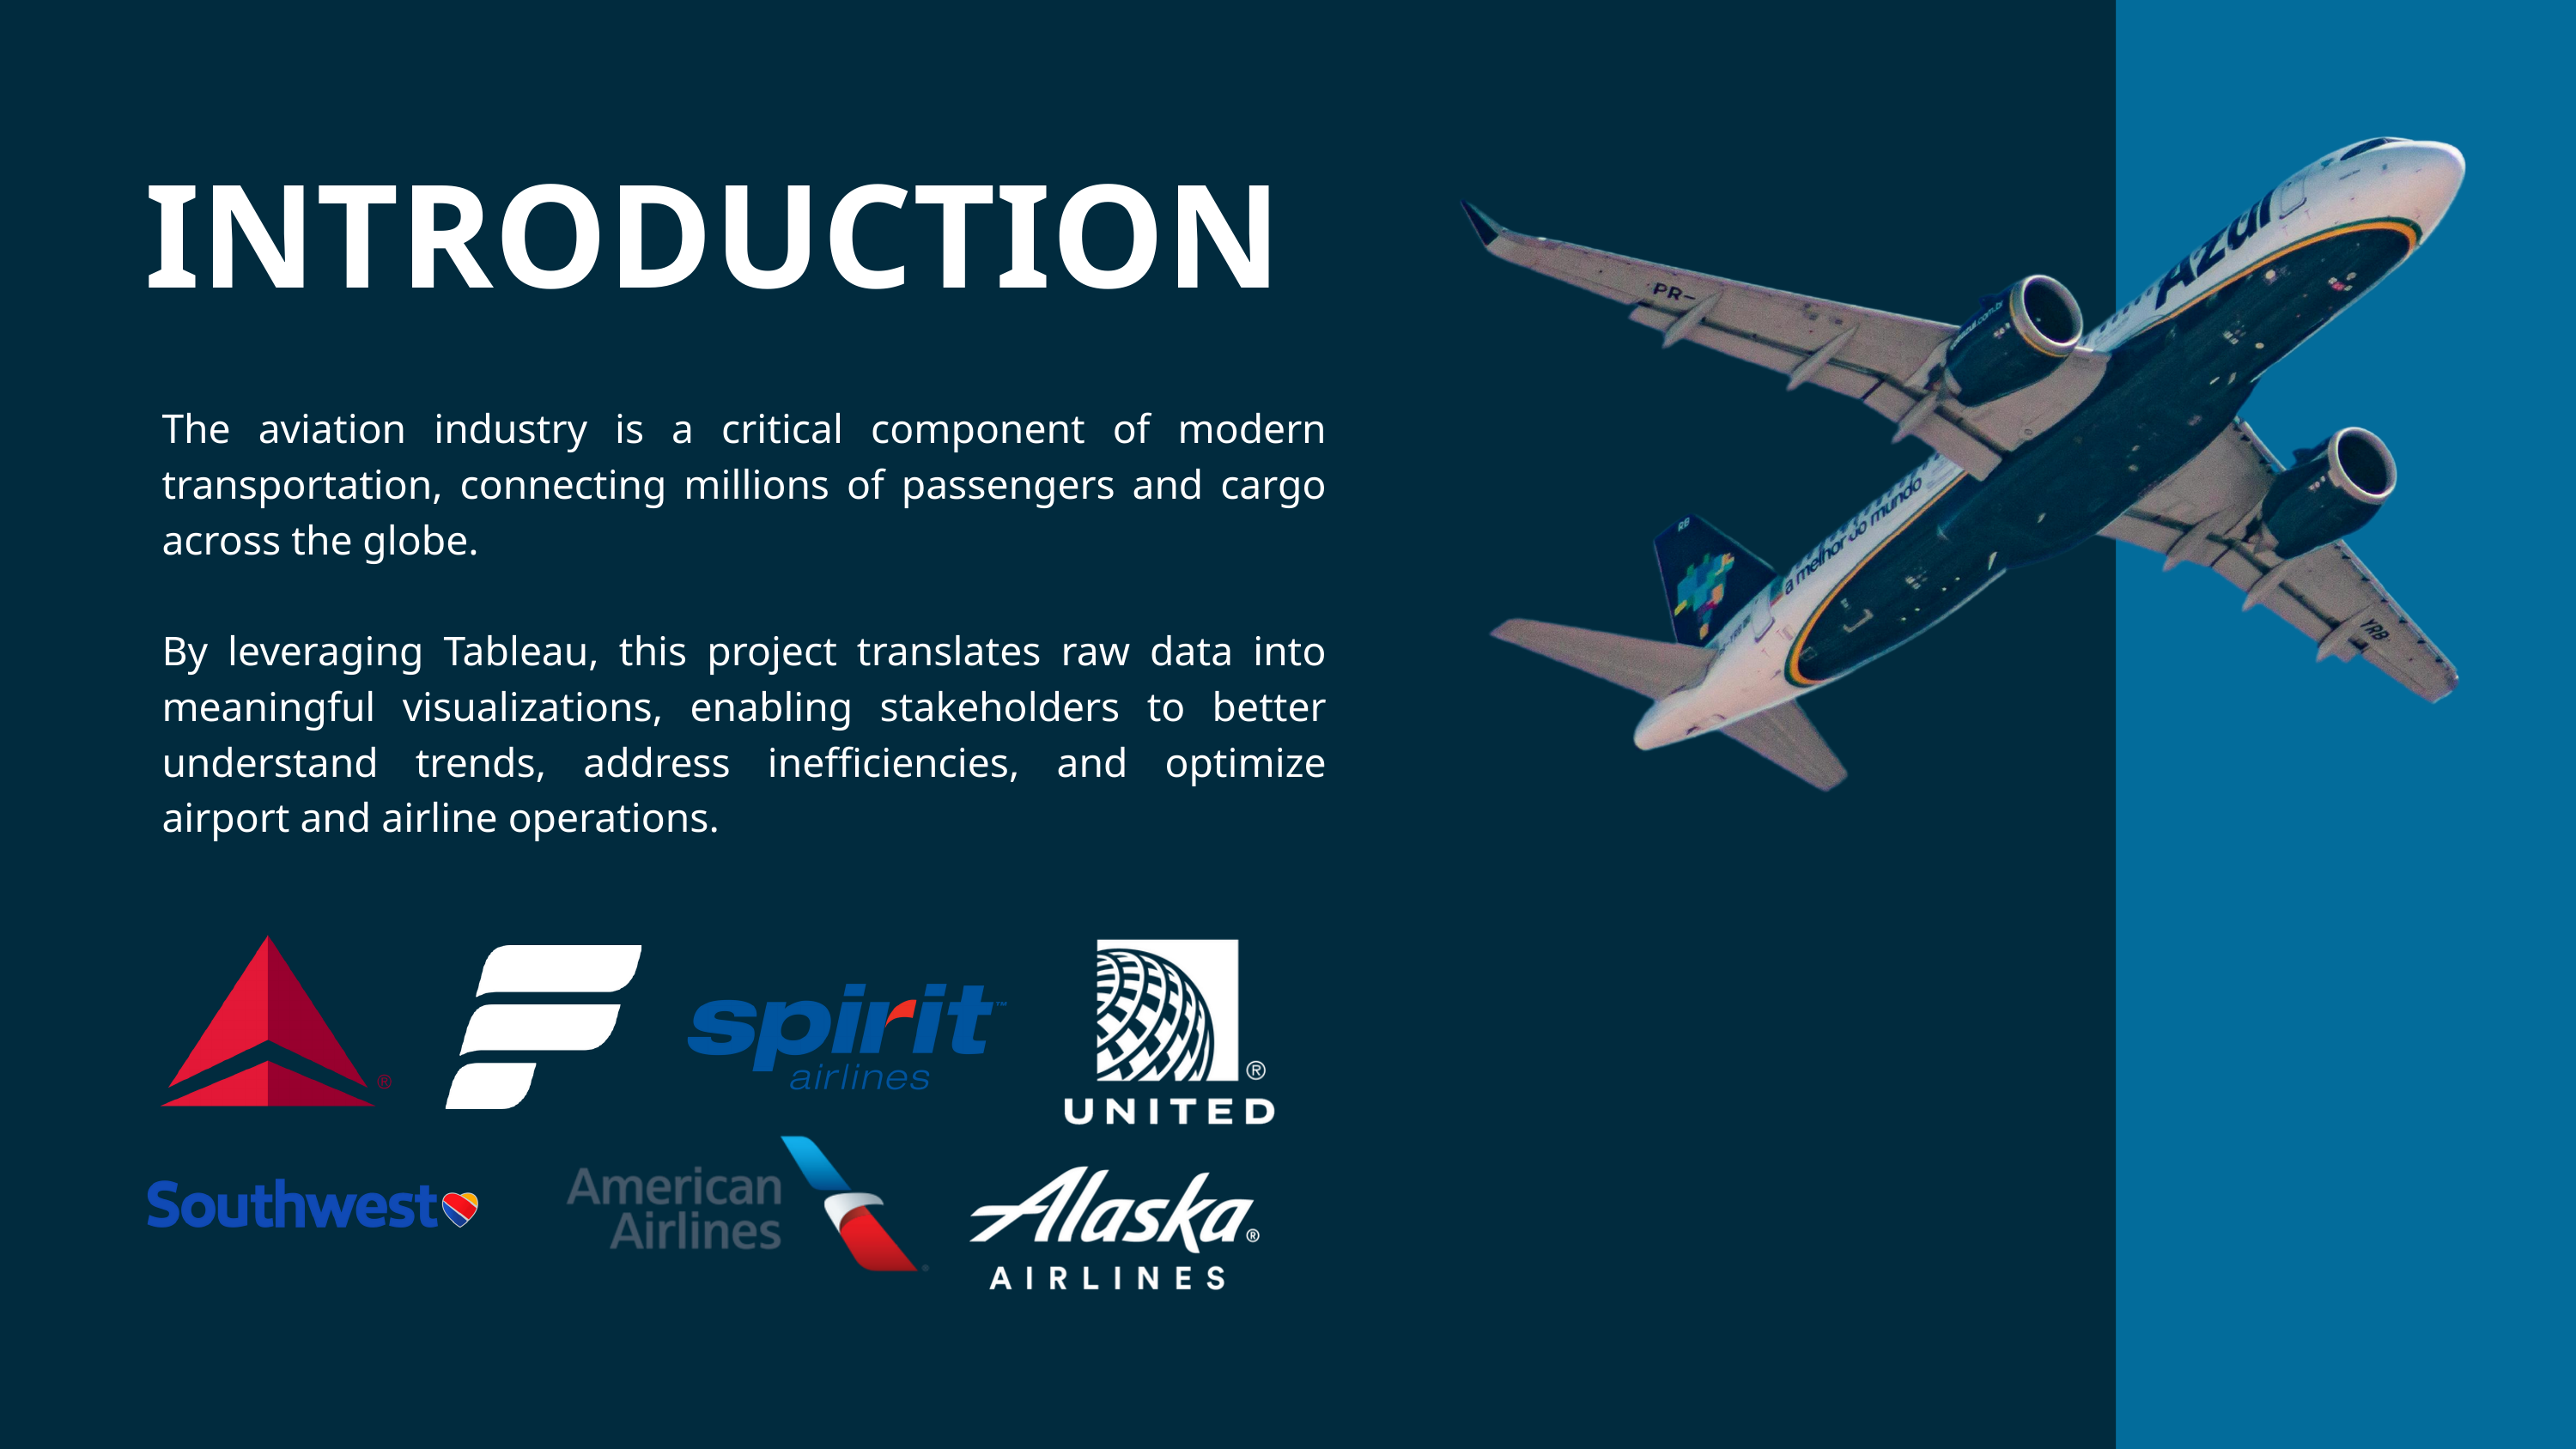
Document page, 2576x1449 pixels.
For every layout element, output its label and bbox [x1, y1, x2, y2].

text_box [0, 0, 2117, 1449]
text_box [2120, 16, 2576, 882]
